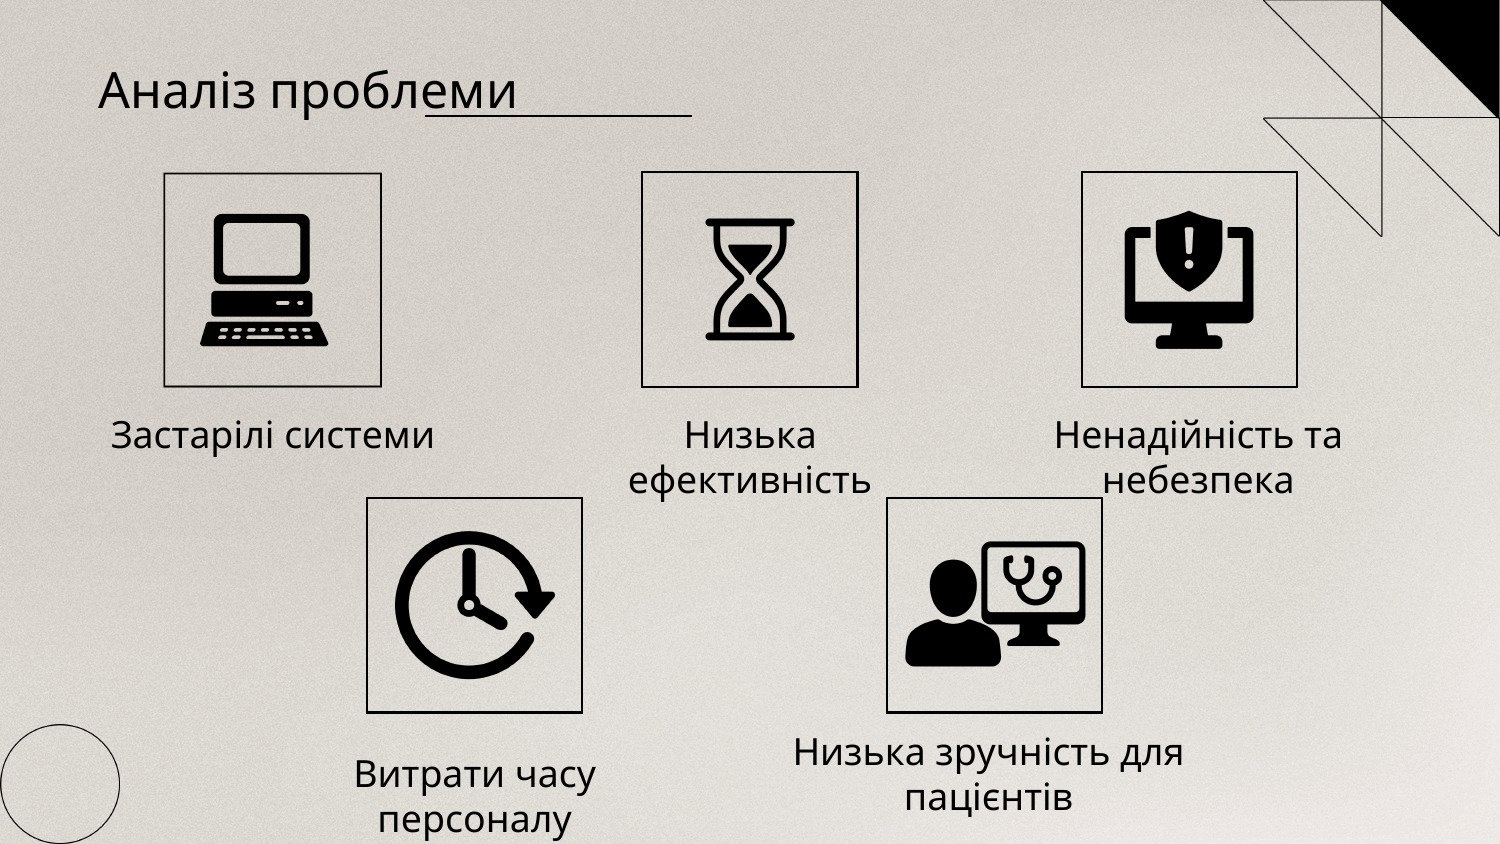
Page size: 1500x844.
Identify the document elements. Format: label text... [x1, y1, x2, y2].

picture [0, 0, 1500, 844]
text_box Низька зручність для пацієнтів [742, 712, 1235, 833]
text_box [1081, 171, 1297, 387]
text_box Аналіз проблеми [87, 52, 1094, 124]
text_box Витрати часу персоналу [252, 735, 697, 844]
text_box [642, 171, 858, 387]
text_box Застарілі системи [87, 405, 459, 508]
text_box [367, 497, 583, 713]
text_box Ненадійність та небезпека [1012, 405, 1385, 508]
text_box [887, 497, 1103, 712]
text_box Низька ефективність [564, 405, 936, 508]
